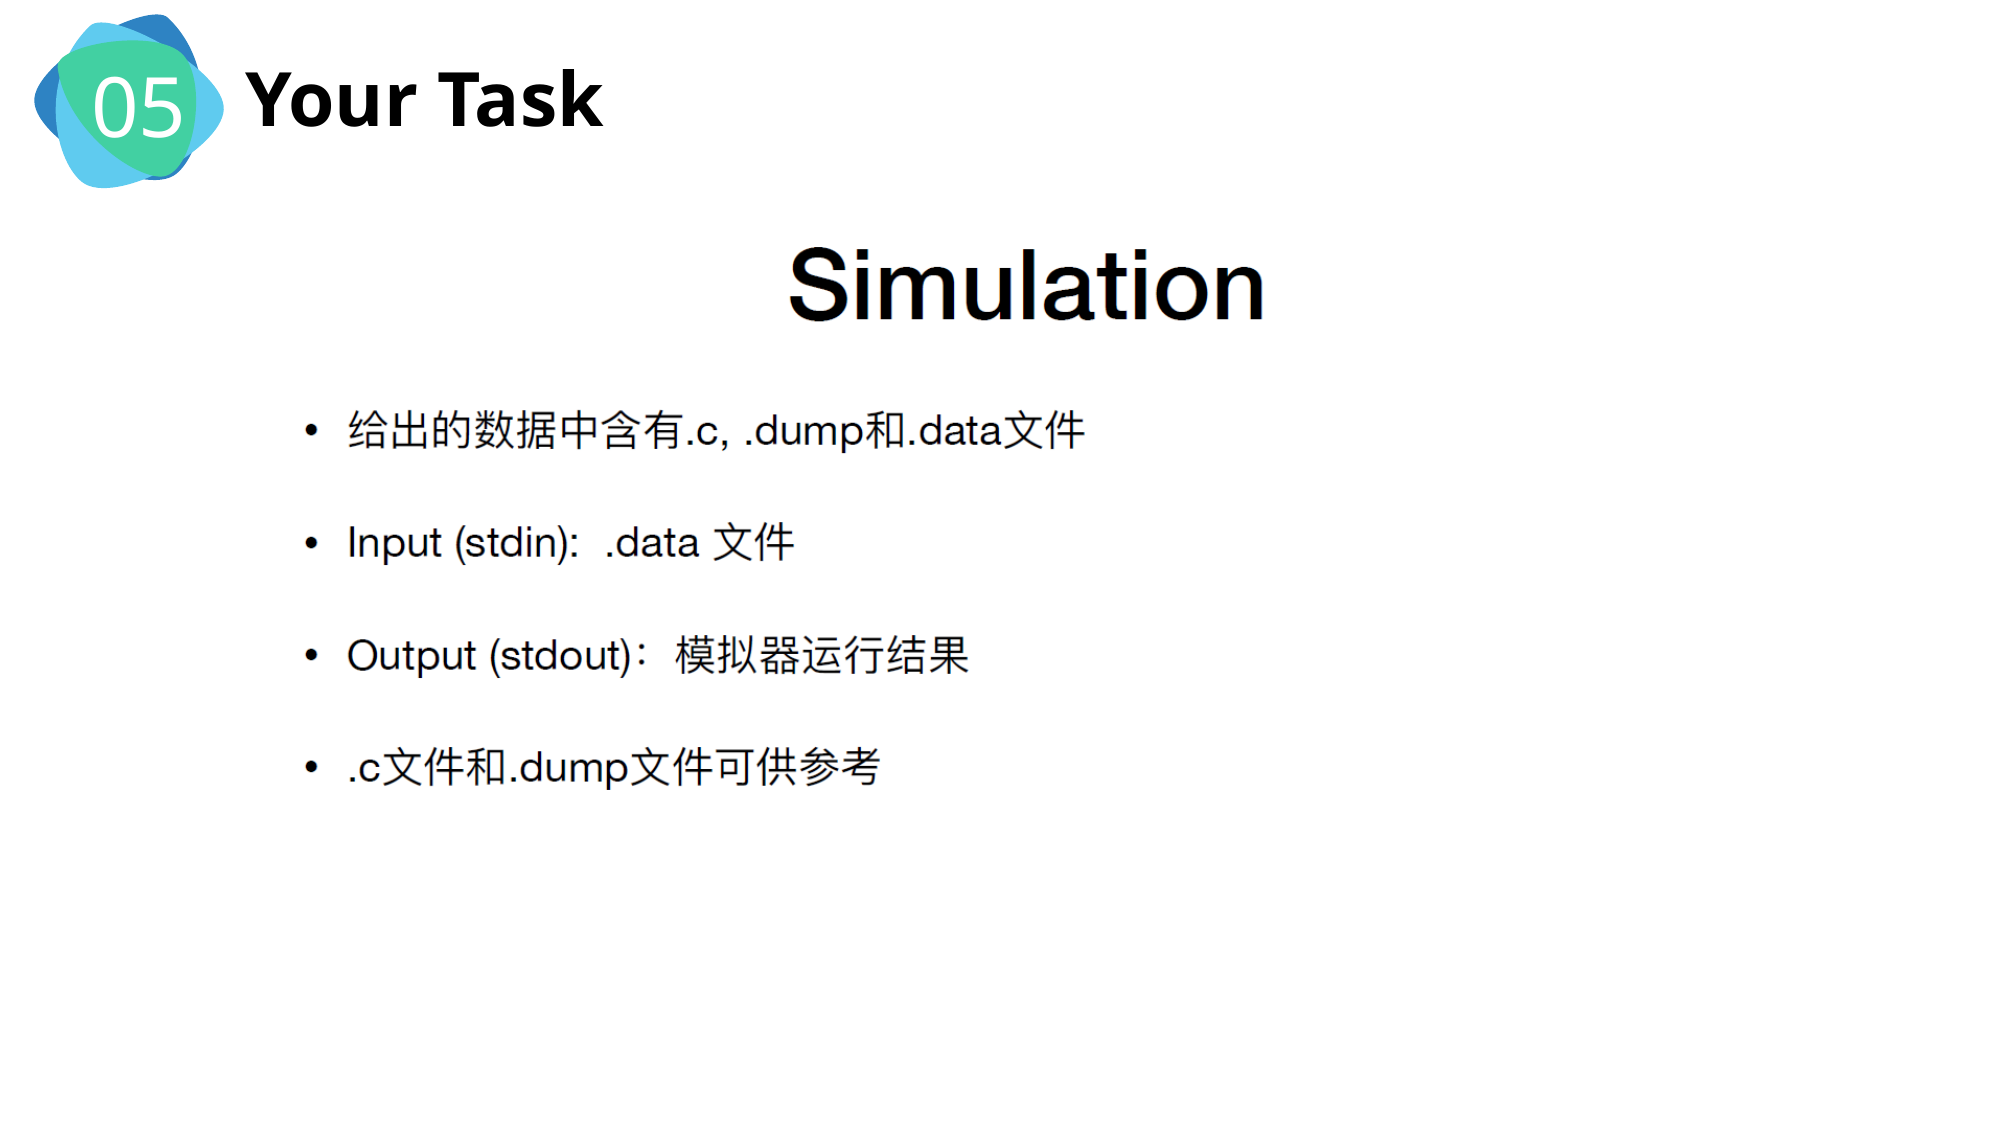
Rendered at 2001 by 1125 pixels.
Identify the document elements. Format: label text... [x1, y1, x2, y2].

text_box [28, 0, 233, 209]
text_box Your Task [238, 43, 1068, 149]
picture [261, 199, 1645, 1018]
